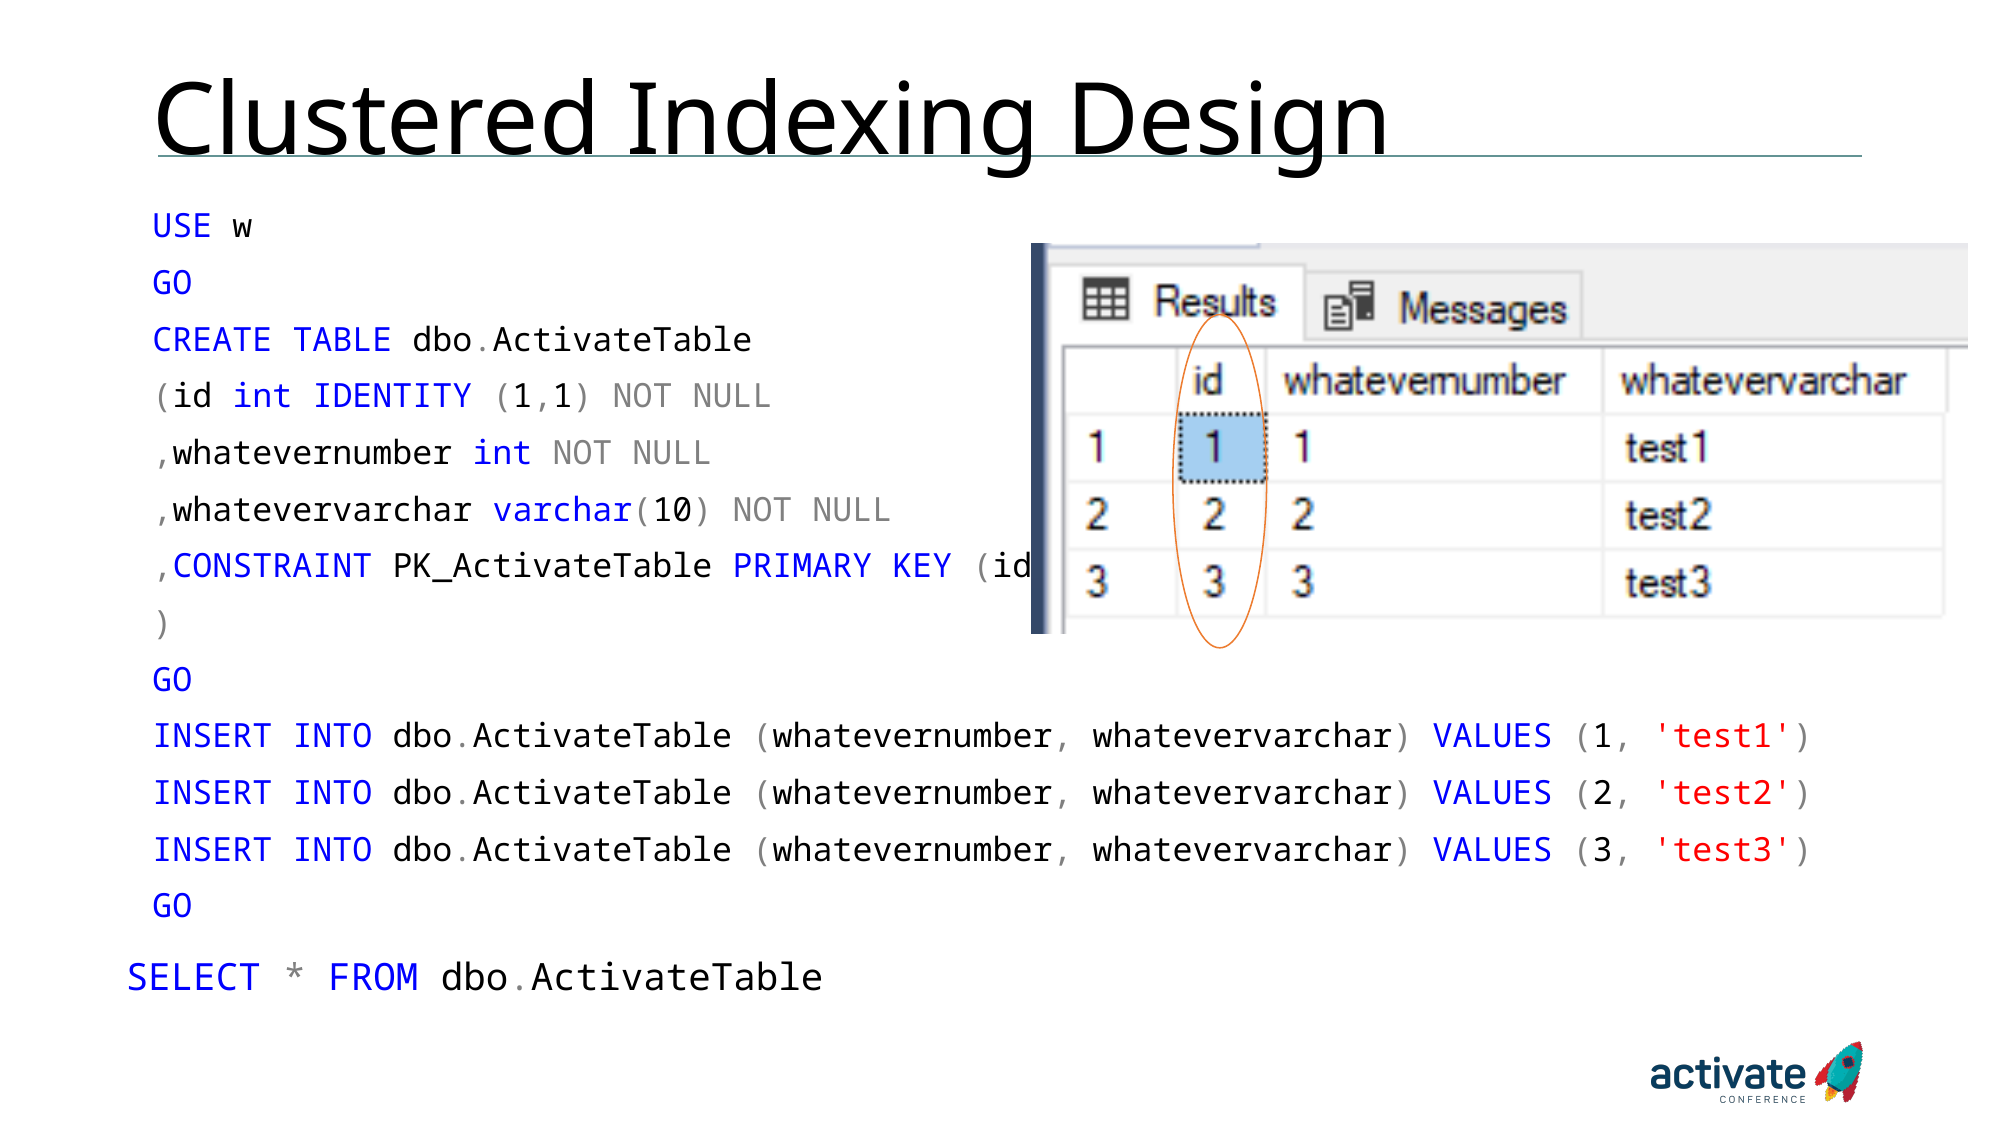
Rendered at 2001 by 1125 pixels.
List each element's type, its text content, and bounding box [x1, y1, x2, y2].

picture [1031, 243, 1968, 634]
title Clustered Indexing Design [137, 59, 1863, 184]
text_box SELECT * FROM dbo.ActivateTable [111, 945, 839, 1006]
picture [1651, 1041, 1863, 1103]
text_box [1201, 634, 1239, 648]
list USE w GO CREATE TABLE dbo.ActivateTable (id int IDENTITY (1,1) NOT NULL ,whatevernumber int NOT NULL ,whatevervarchar varchar(10) NOT NULL ,CONSTRAINT PK_ActivateTable PRIMARY KEY (id) ) GO INSERT INTO dbo.ActivateTable (whatevernumber, whatevervarchar) VALUES (1, 'test1') INSERT INTO dbo.ActivateTable (whatevernumber, whatevervarchar) VALUES (2, 'test2') INSERT INTO dbo.ActivateTable (whatevernumber, whatevervarchar) VALUES (3, 'test3') GO [137, 201, 1863, 946]
